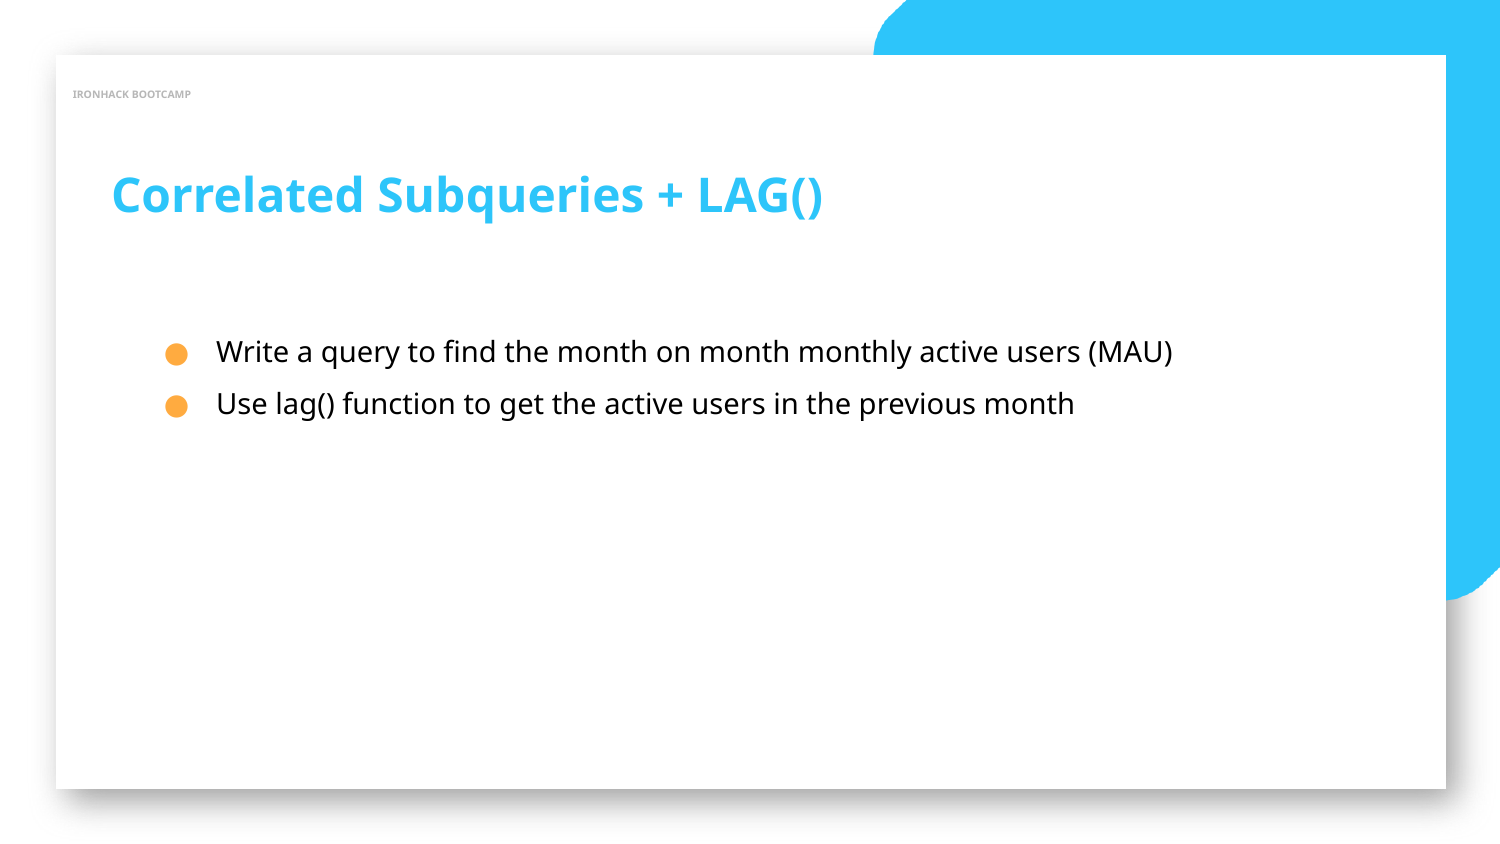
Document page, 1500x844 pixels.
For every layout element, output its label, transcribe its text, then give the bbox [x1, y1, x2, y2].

picture [0, 0, 1500, 844]
text_box Correlated Subqueries + LAG() [96, 149, 1195, 266]
text_box IRONHACK BOOTCAMP [57, 71, 397, 108]
text_box Write a query to find the month on month monthly active users (MAU) Use lag() function to get the active users in the previous month [126, 265, 1351, 621]
